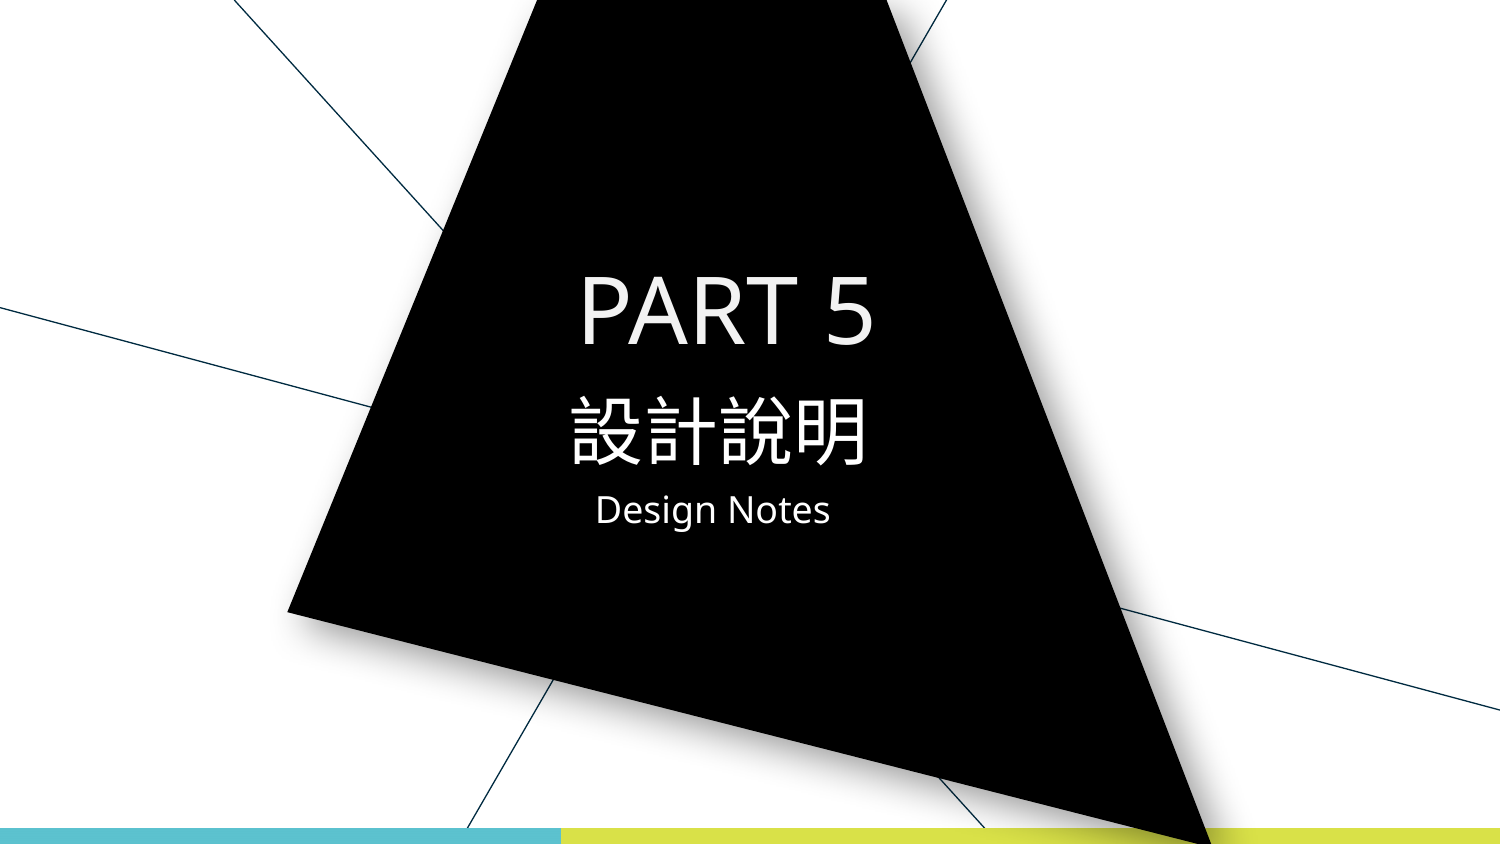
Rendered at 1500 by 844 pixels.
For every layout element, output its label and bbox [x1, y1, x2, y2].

text_box [0, 828, 1500, 844]
text_box [0, 0, 1500, 827]
